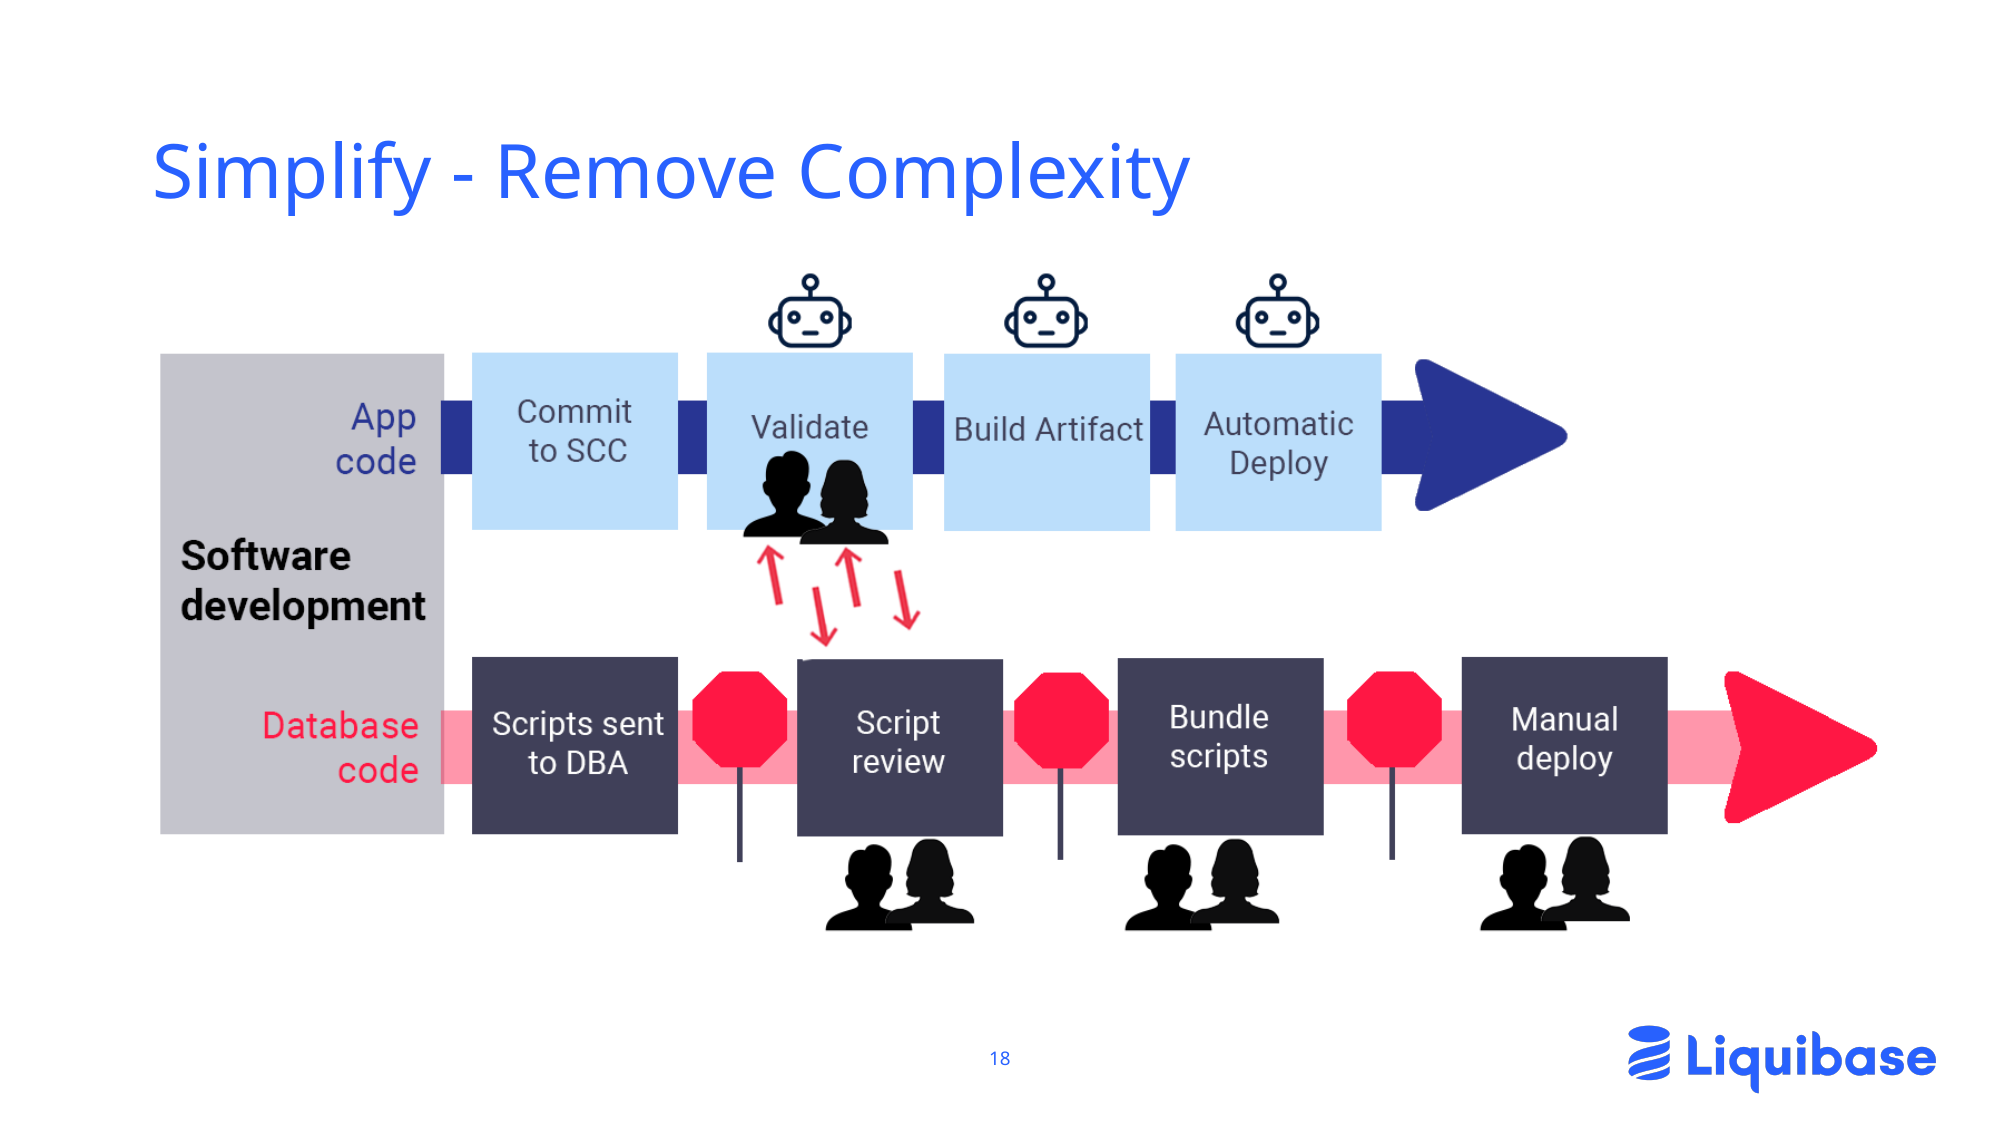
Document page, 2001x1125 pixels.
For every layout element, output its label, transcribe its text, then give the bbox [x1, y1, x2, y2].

title Simplify - Remove Complexity [137, 59, 1863, 247]
slide_number 18 [938, 1034, 1061, 1086]
picture [136, 248, 1974, 948]
picture [1626, 1023, 1939, 1096]
